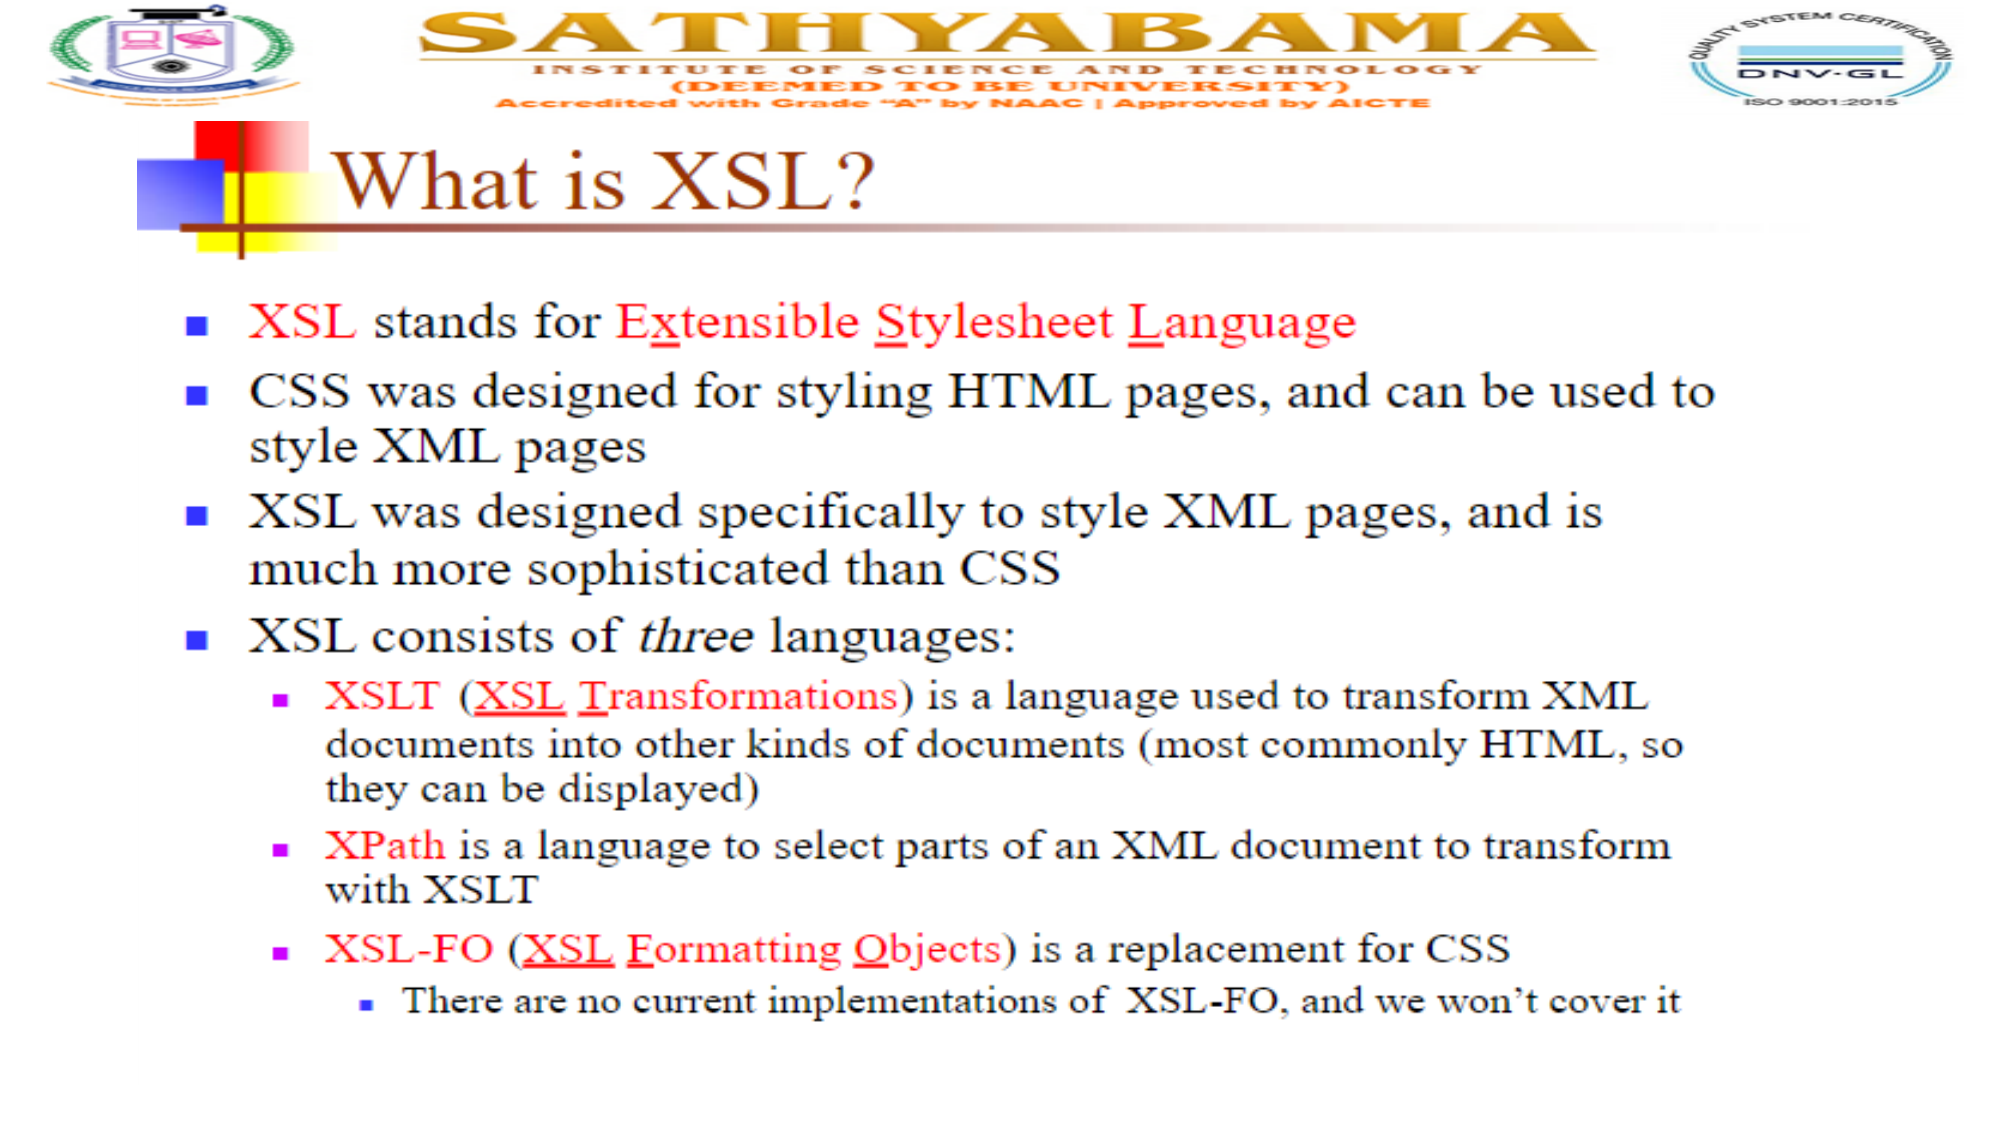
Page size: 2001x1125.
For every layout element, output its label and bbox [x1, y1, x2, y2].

picture [0, 0, 2000, 126]
list [137, 121, 1819, 1085]
